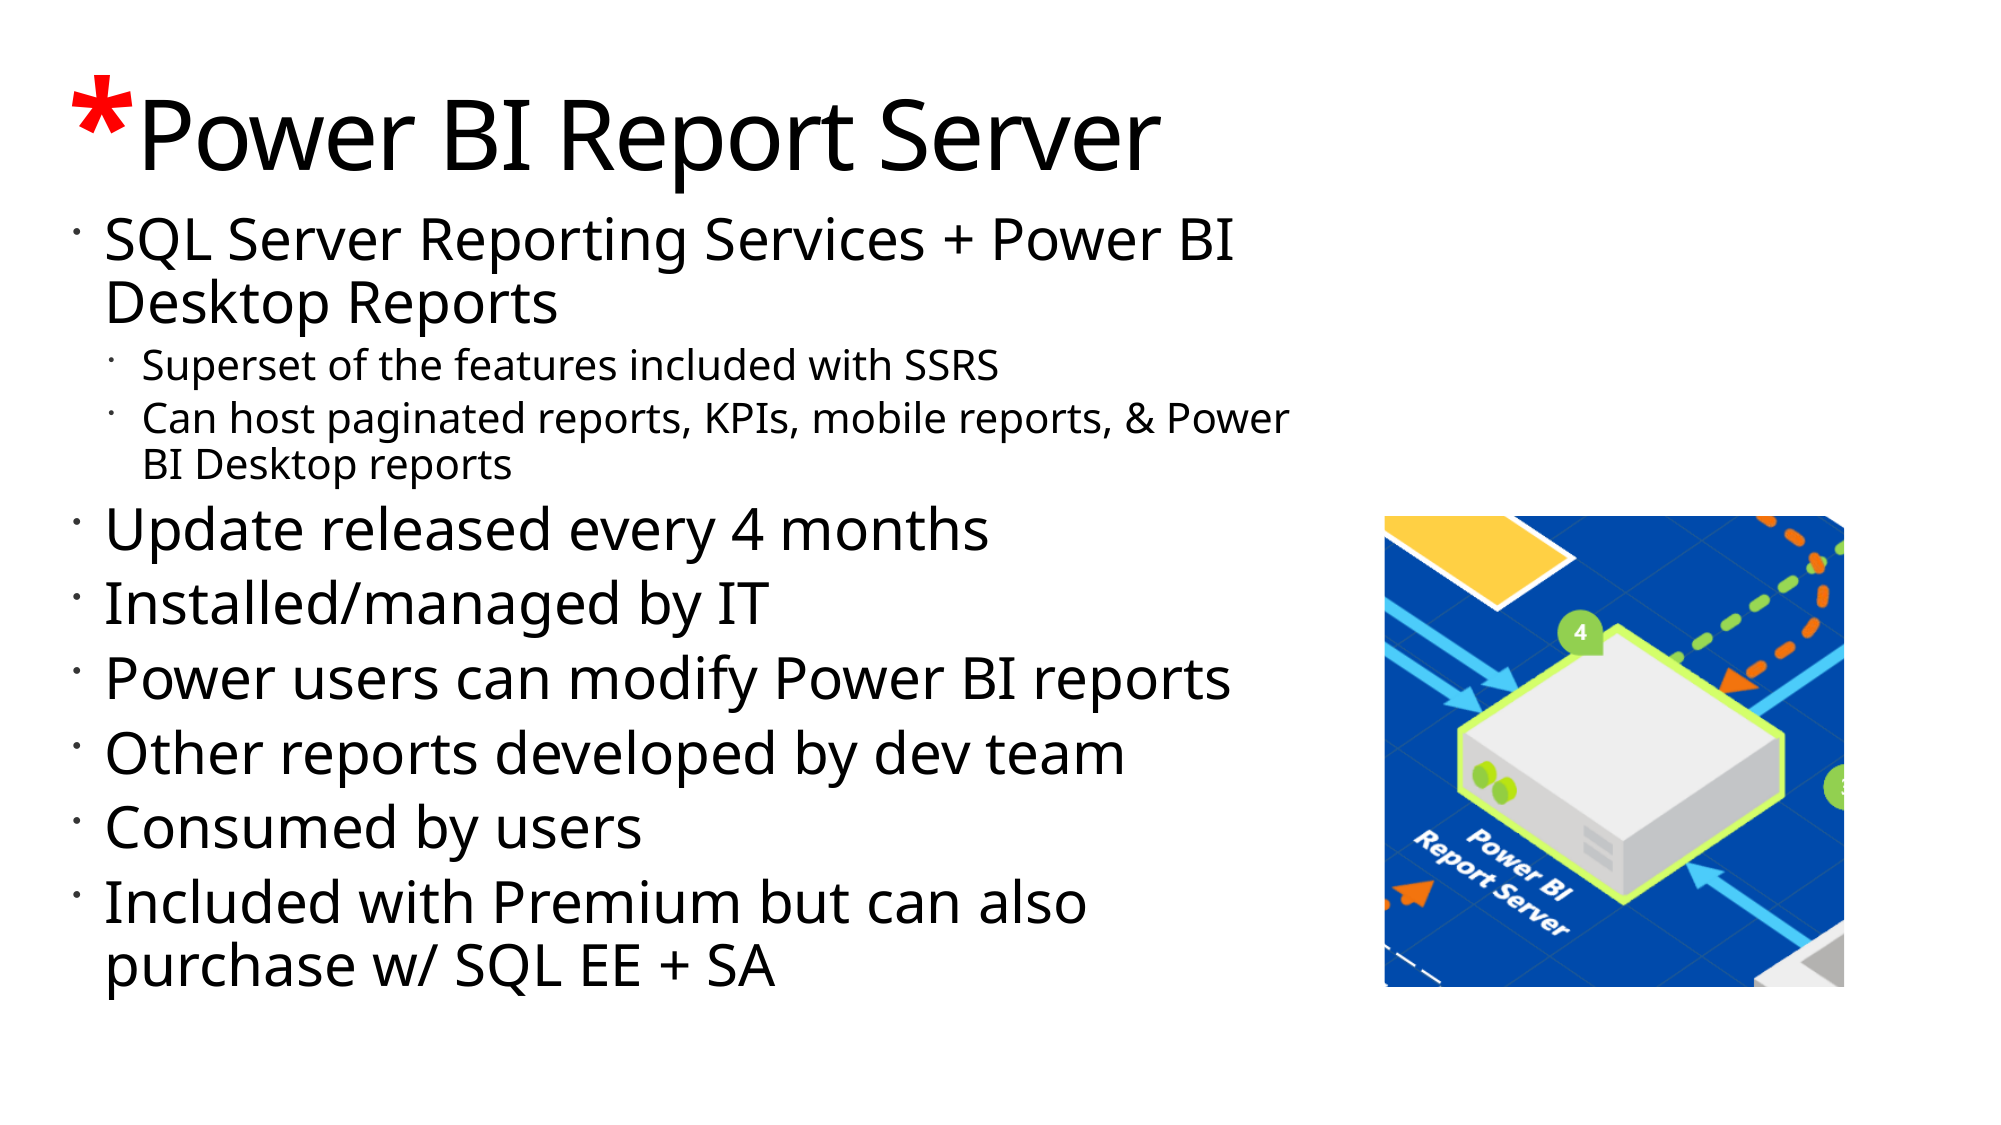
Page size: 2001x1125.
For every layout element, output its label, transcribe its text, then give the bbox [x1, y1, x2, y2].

title *Power BI Report Server [44, 47, 1957, 196]
picture [1384, 516, 1845, 987]
list SQL Server Reporting Services + Power BI Desktop Reports Superset of the features included with SSRS Can host paginated reports, KPIs, mobile reports, & Power BI Desktop reports Update released every 4 months Installed/managed by IT Power users can modify Power BI reports Other reports developed by dev team Consumed by users Included with Premium but can also purchase w/ SQL EE + SA [44, 194, 1363, 1055]
